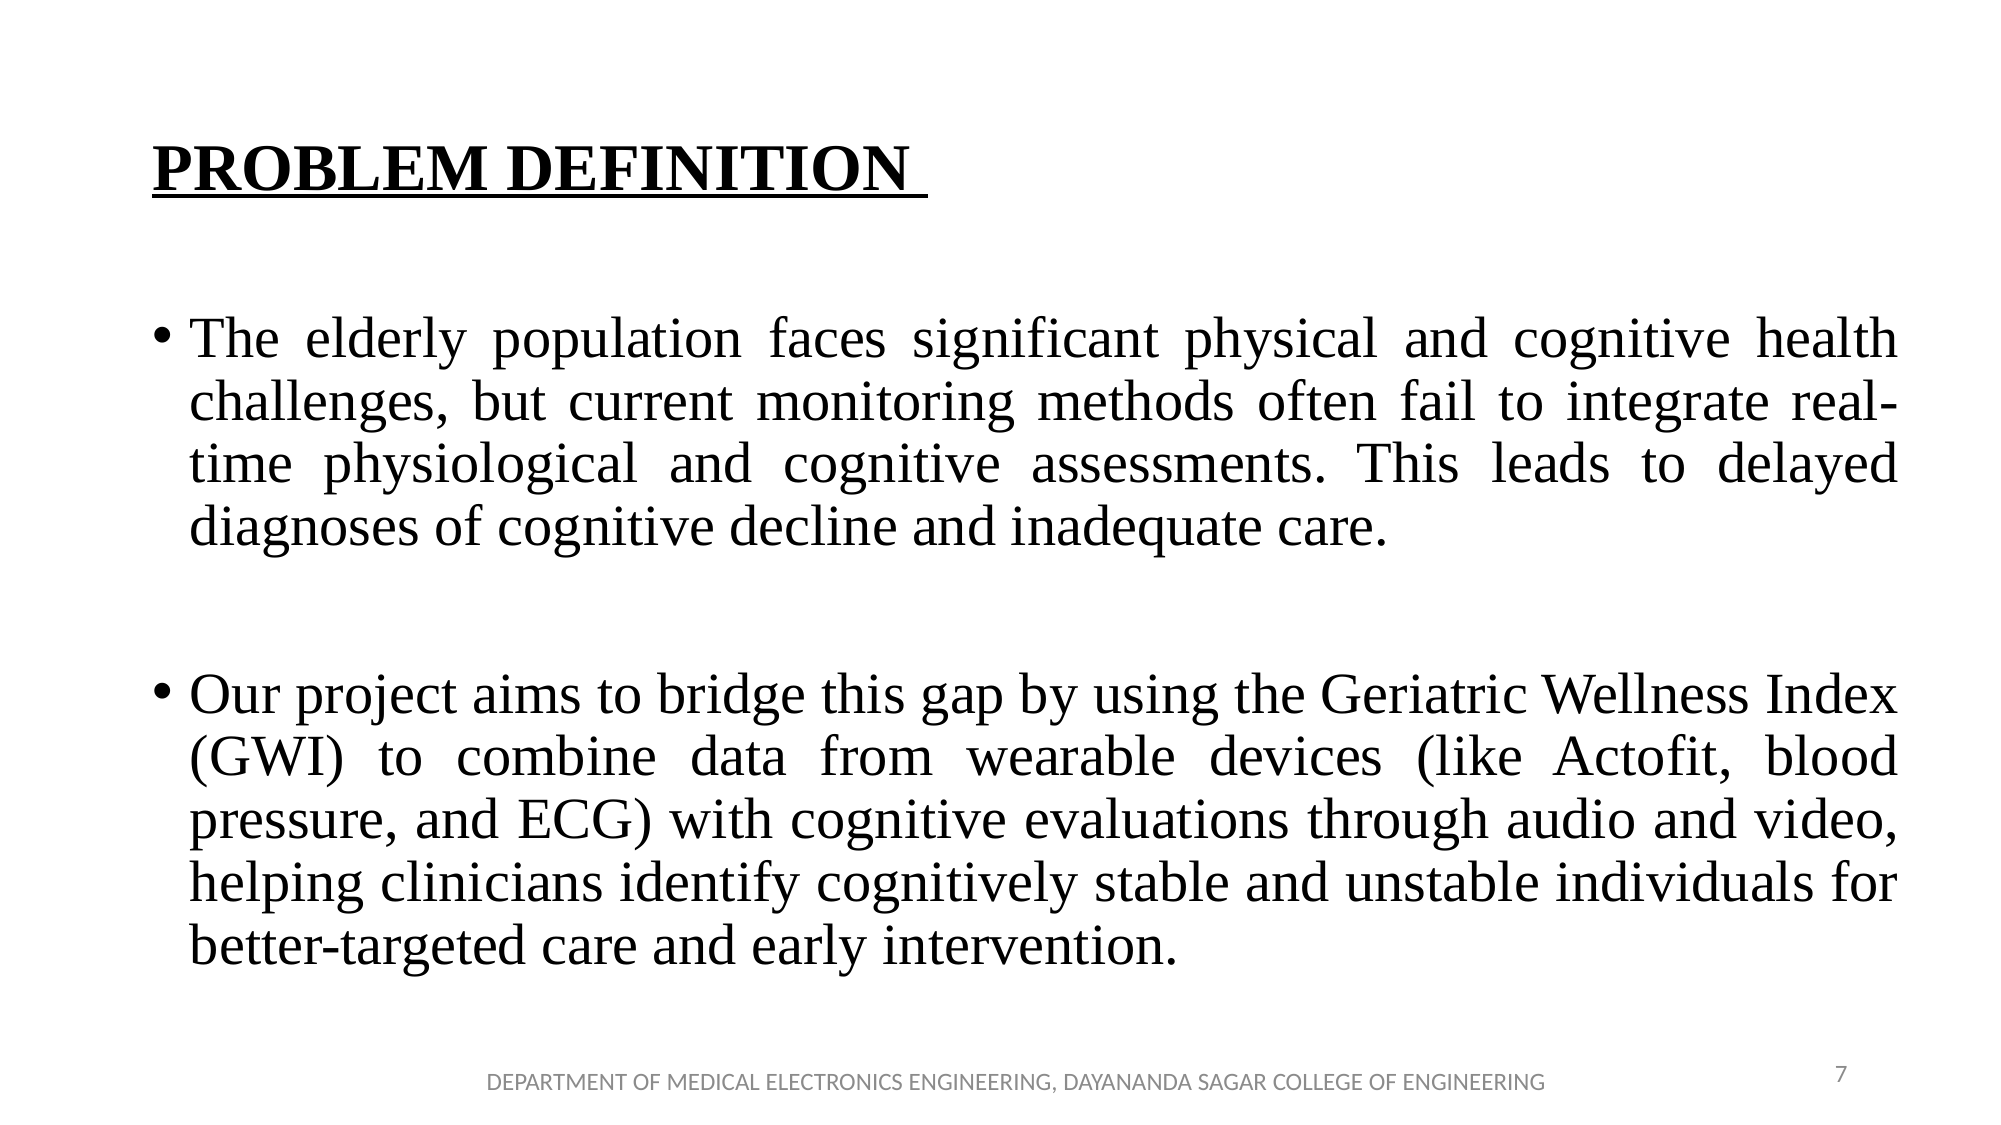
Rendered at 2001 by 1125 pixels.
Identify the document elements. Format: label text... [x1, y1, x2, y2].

footer DEPARTMENT OF MEDICAL ELECTRONICS ENGINEERING, DAYANANDA SAGAR COLLEGE OF ENGINEERING [462, 1050, 1572, 1111]
title PROBLEM DEFINITION [137, 59, 1863, 278]
list The elderly population faces significant physical and cognitive health challenges, but current monitoring methods often fail to integrate real-time physiological and cognitive assessments. This leads to delayed diagnoses of cognitive decline and inadequate care. Our project aims to bridge this gap by using the Geriatric Wellness Index (GWI) to combine data from wearable devices (like Actofit, blood pressure, and ECG) with cognitive evaluations through audio and video, helping clinicians identify cognitively stable and unstable individuals for better-targeted care and early intervention. [137, 299, 1915, 1041]
slide_number 7 [1412, 1042, 1863, 1103]
